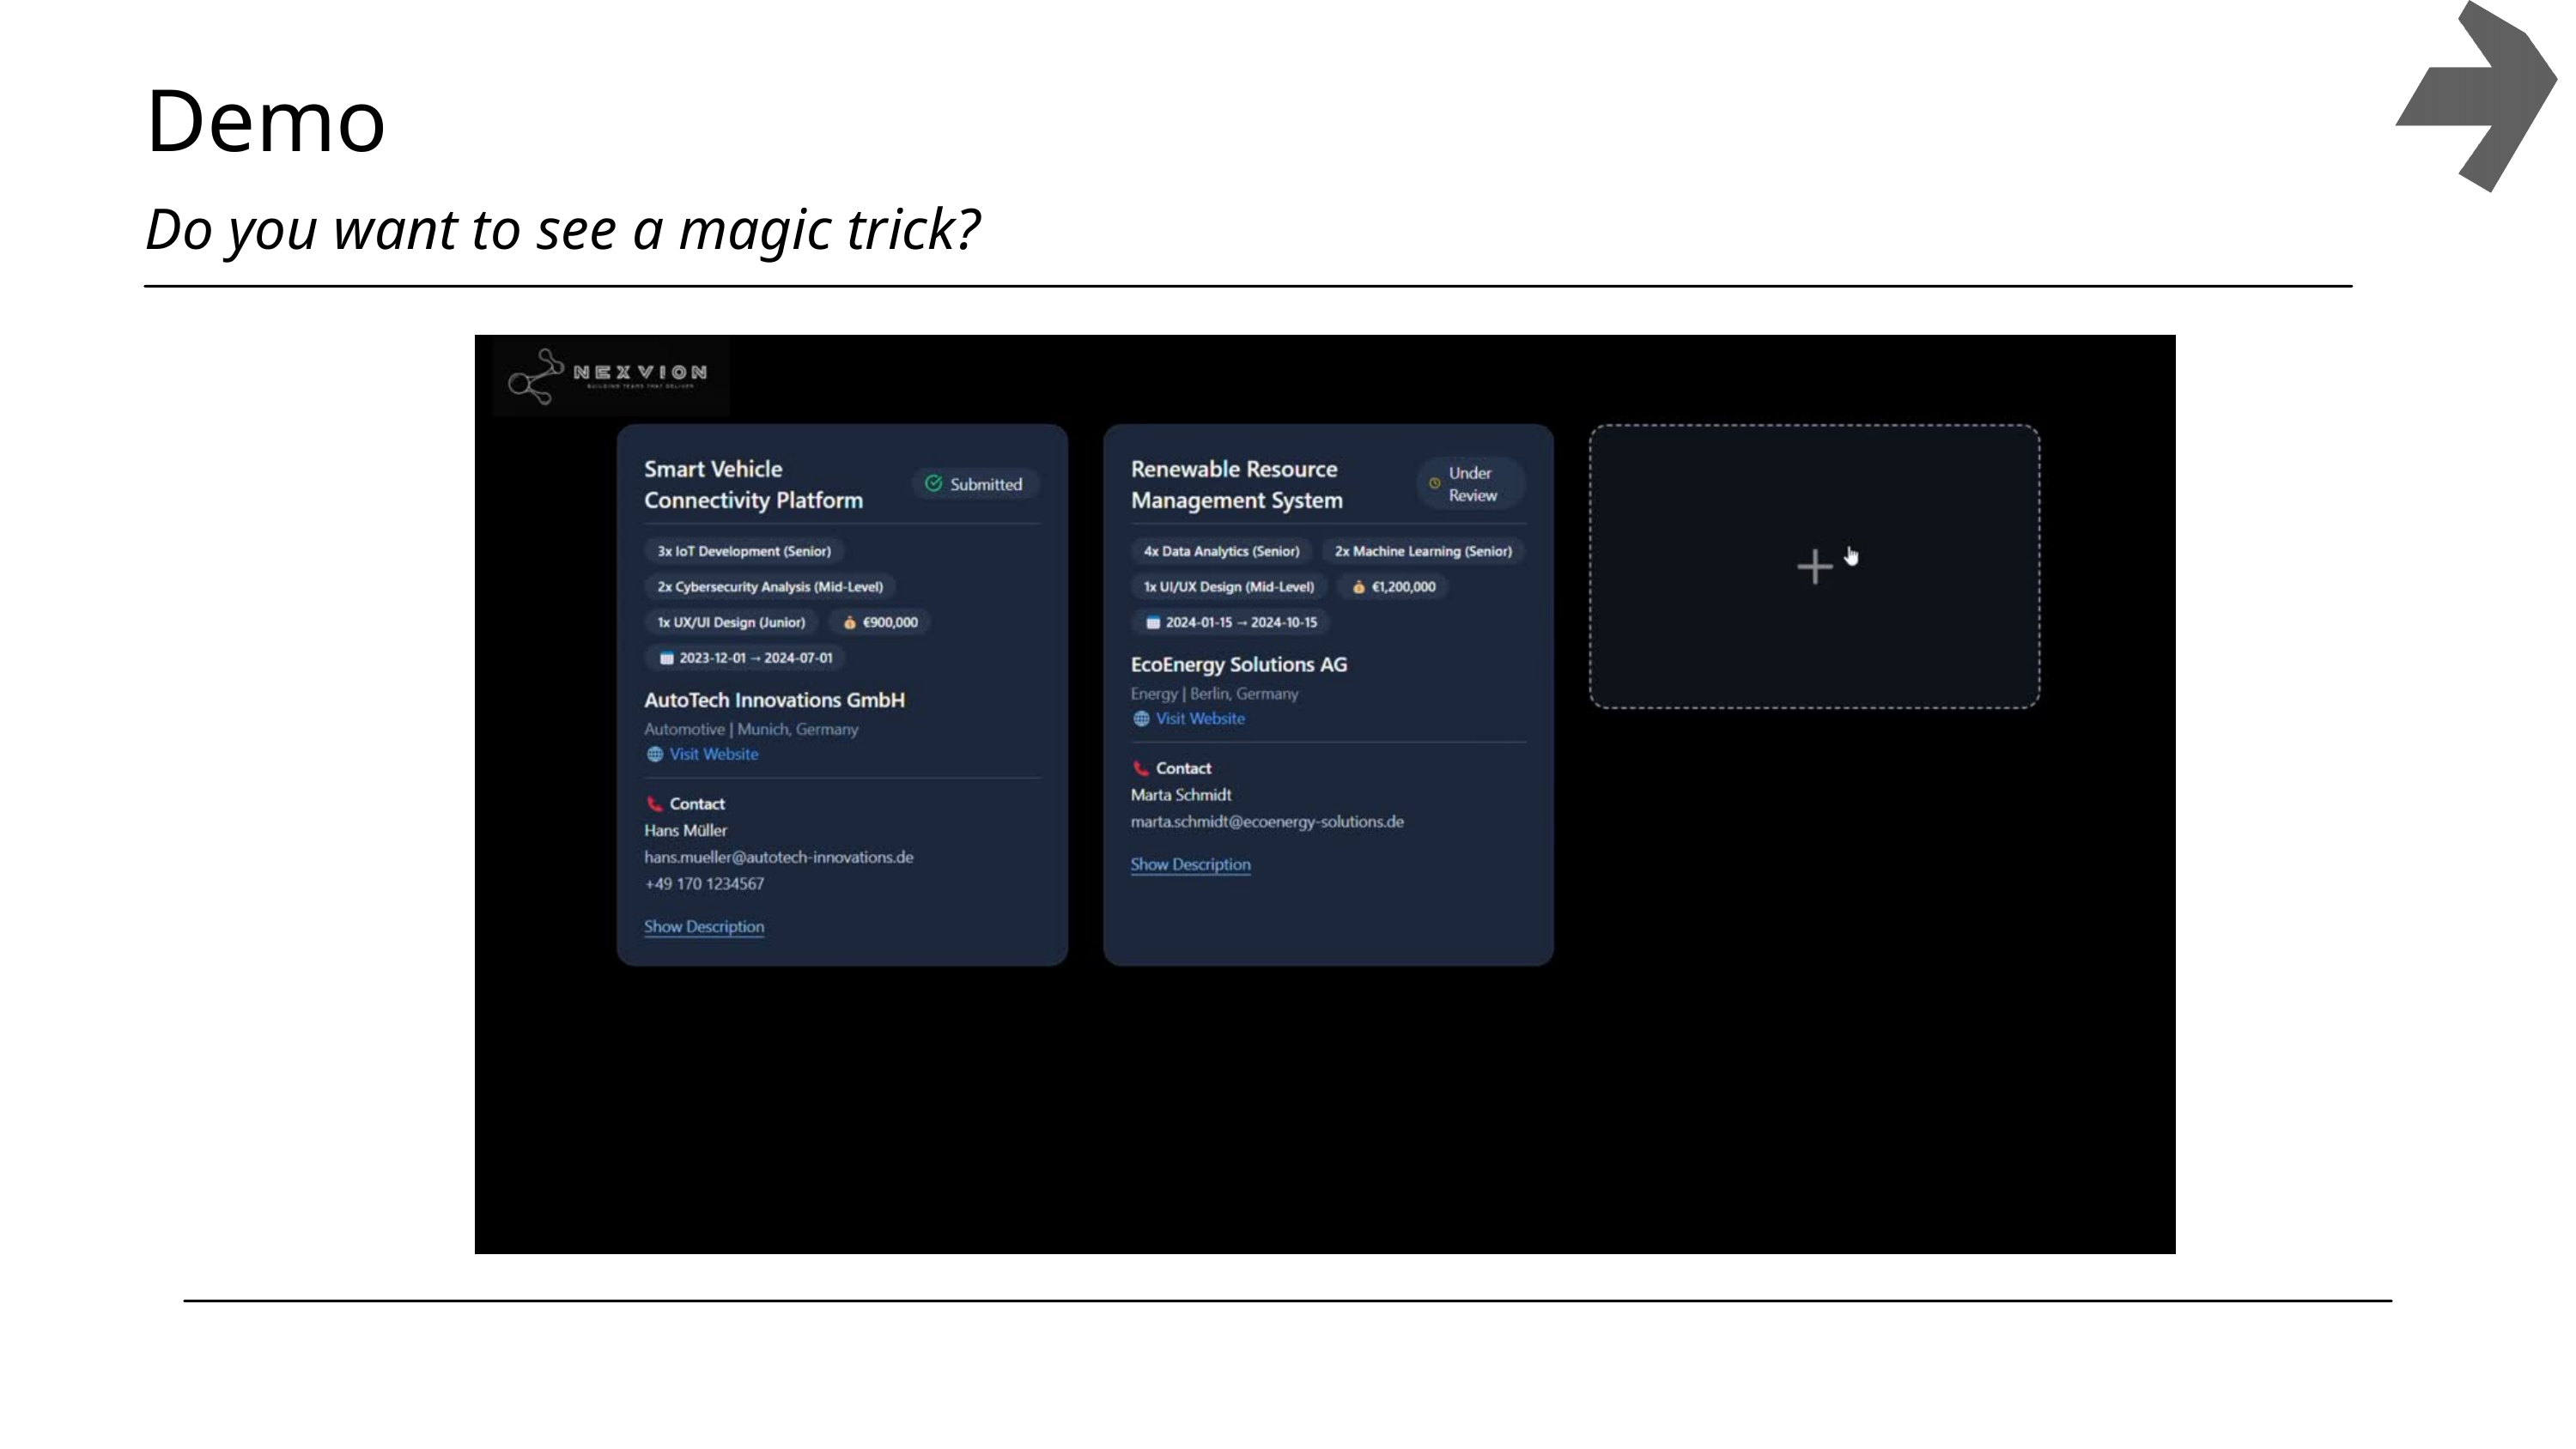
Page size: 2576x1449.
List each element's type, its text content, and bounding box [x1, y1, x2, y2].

text_box [2390, 0, 2570, 193]
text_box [474, 334, 2177, 1255]
text_box Demo [144, 82, 1892, 169]
text_box Do you want to see a magic trick? [144, 203, 2330, 261]
